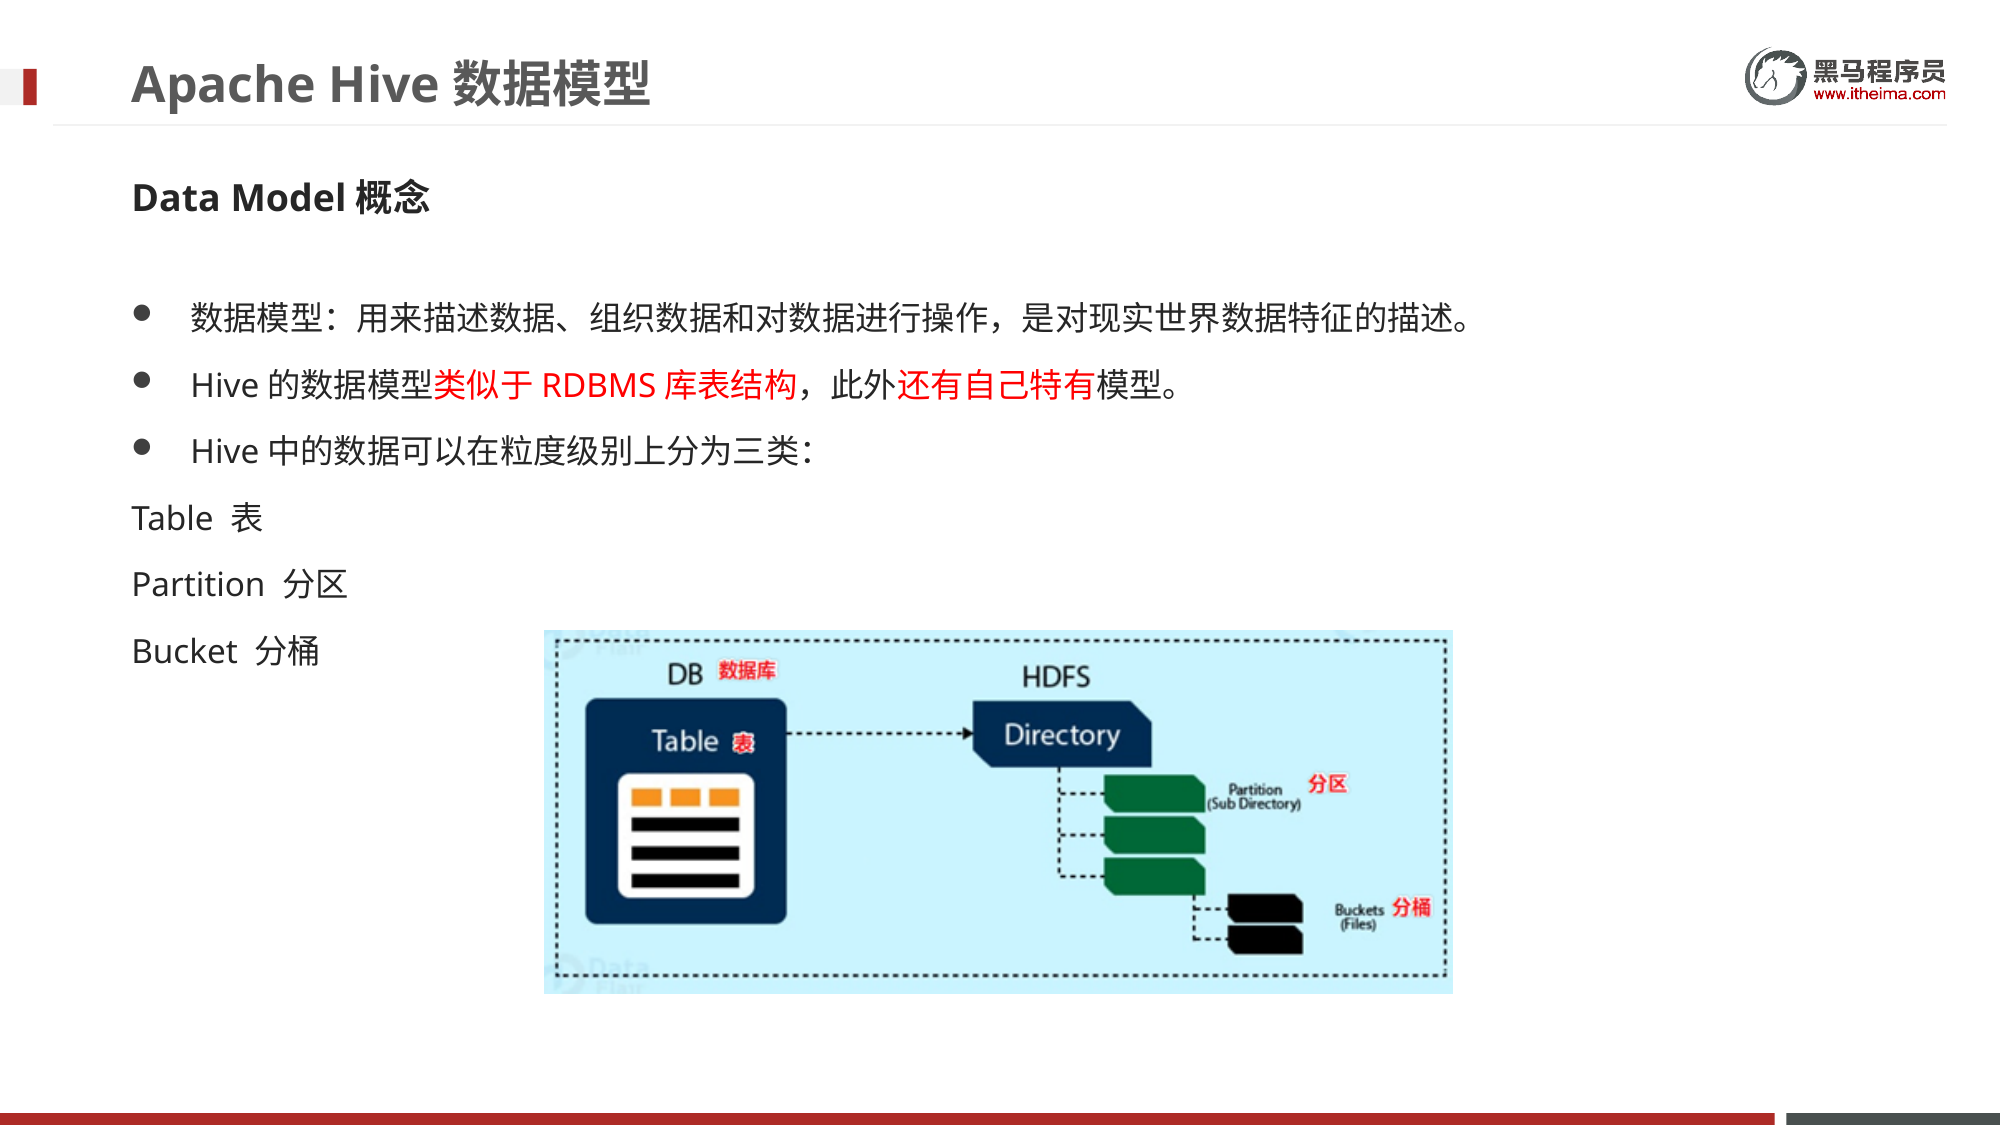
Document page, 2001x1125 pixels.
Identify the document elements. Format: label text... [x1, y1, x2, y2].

title Apache Hive数据模型 [116, 40, 1556, 125]
picture [543, 630, 1453, 994]
picture [1744, 46, 1946, 106]
list 数据模型：用来描述数据、组织数据和对数据进行操作，是对现实世界数据特征的描述。 Hive的数据模型类似于RDBMS库表结构，此外还有自己特有模型。 Hive中的数据可以在粒度级别上分为三类： Table 表 Partition 分区 Bucket 分桶 [116, 270, 1880, 963]
list Data Model概念 [116, 154, 1880, 239]
